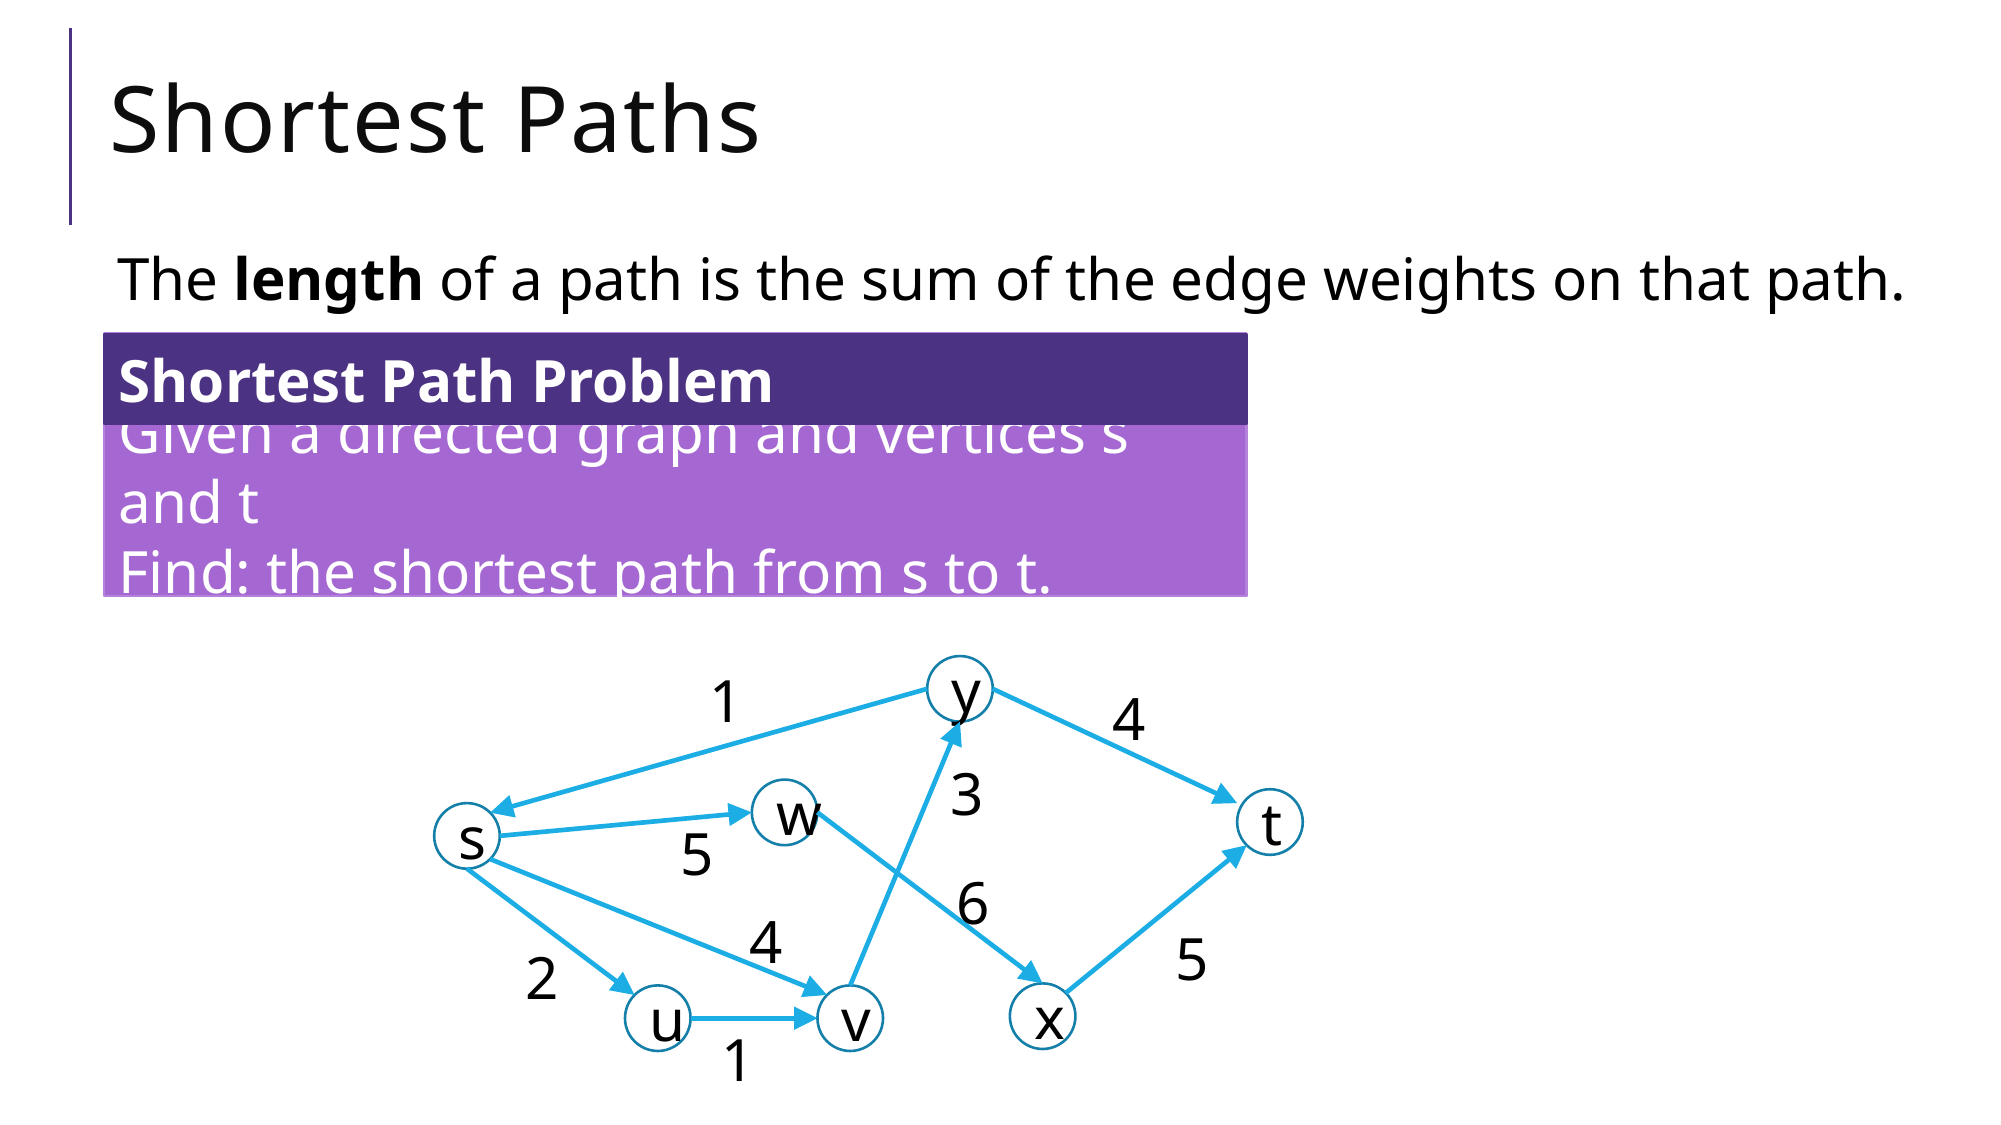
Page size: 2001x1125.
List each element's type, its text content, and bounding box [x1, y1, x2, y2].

list The length of a path is the sum of the edge weights on that path. [94, 242, 1930, 344]
title Shortest Paths [94, 43, 1930, 210]
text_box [103, 333, 1247, 597]
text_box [433, 655, 1303, 1103]
